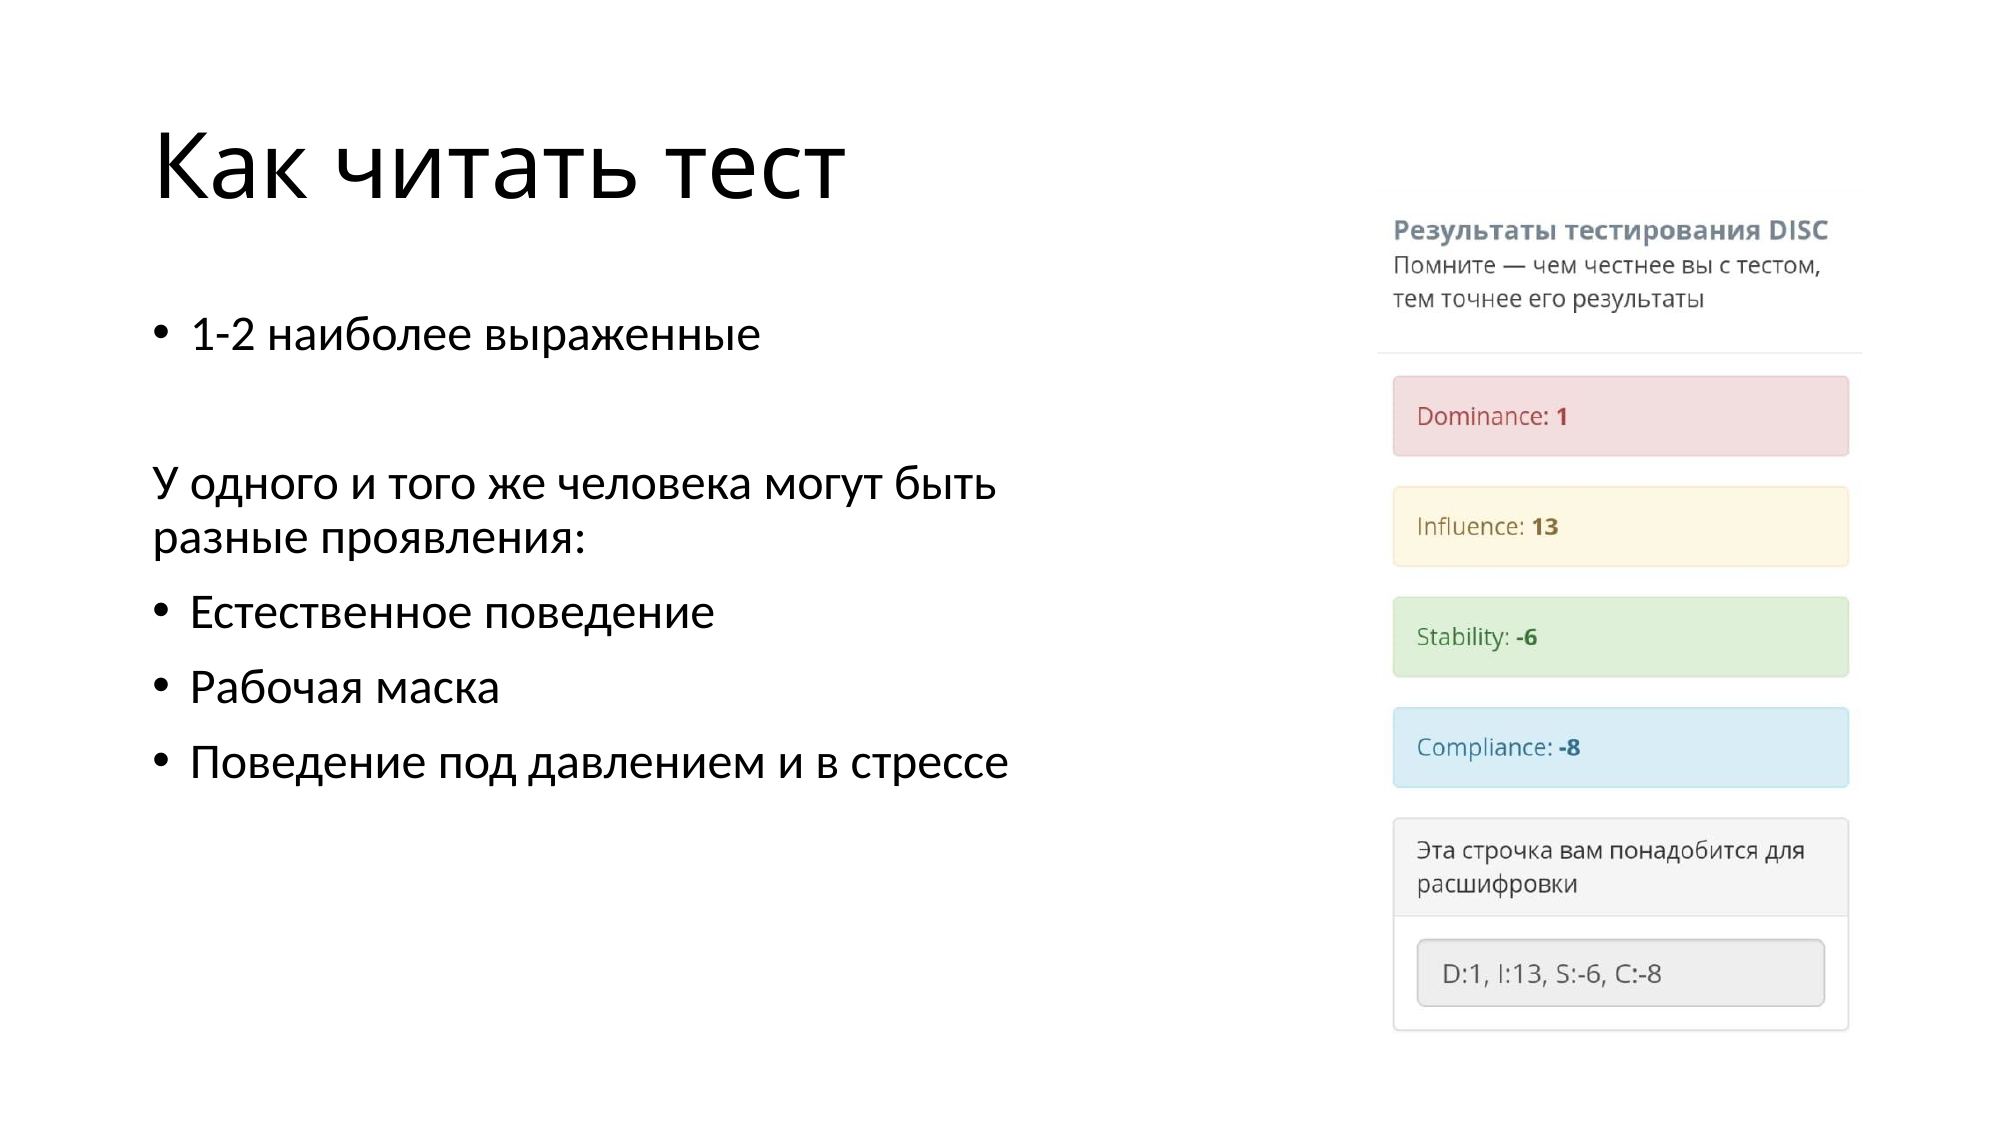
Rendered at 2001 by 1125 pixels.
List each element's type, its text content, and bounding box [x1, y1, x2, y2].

title Как читать тест [137, 59, 1299, 278]
list 1-2 наиболее выраженные У одного и того же человека могут быть разные проявления: Естественное поведение Рабочая маска Поведение под давлением и в стрессе [137, 299, 1163, 1014]
picture [1377, 189, 1863, 1037]
